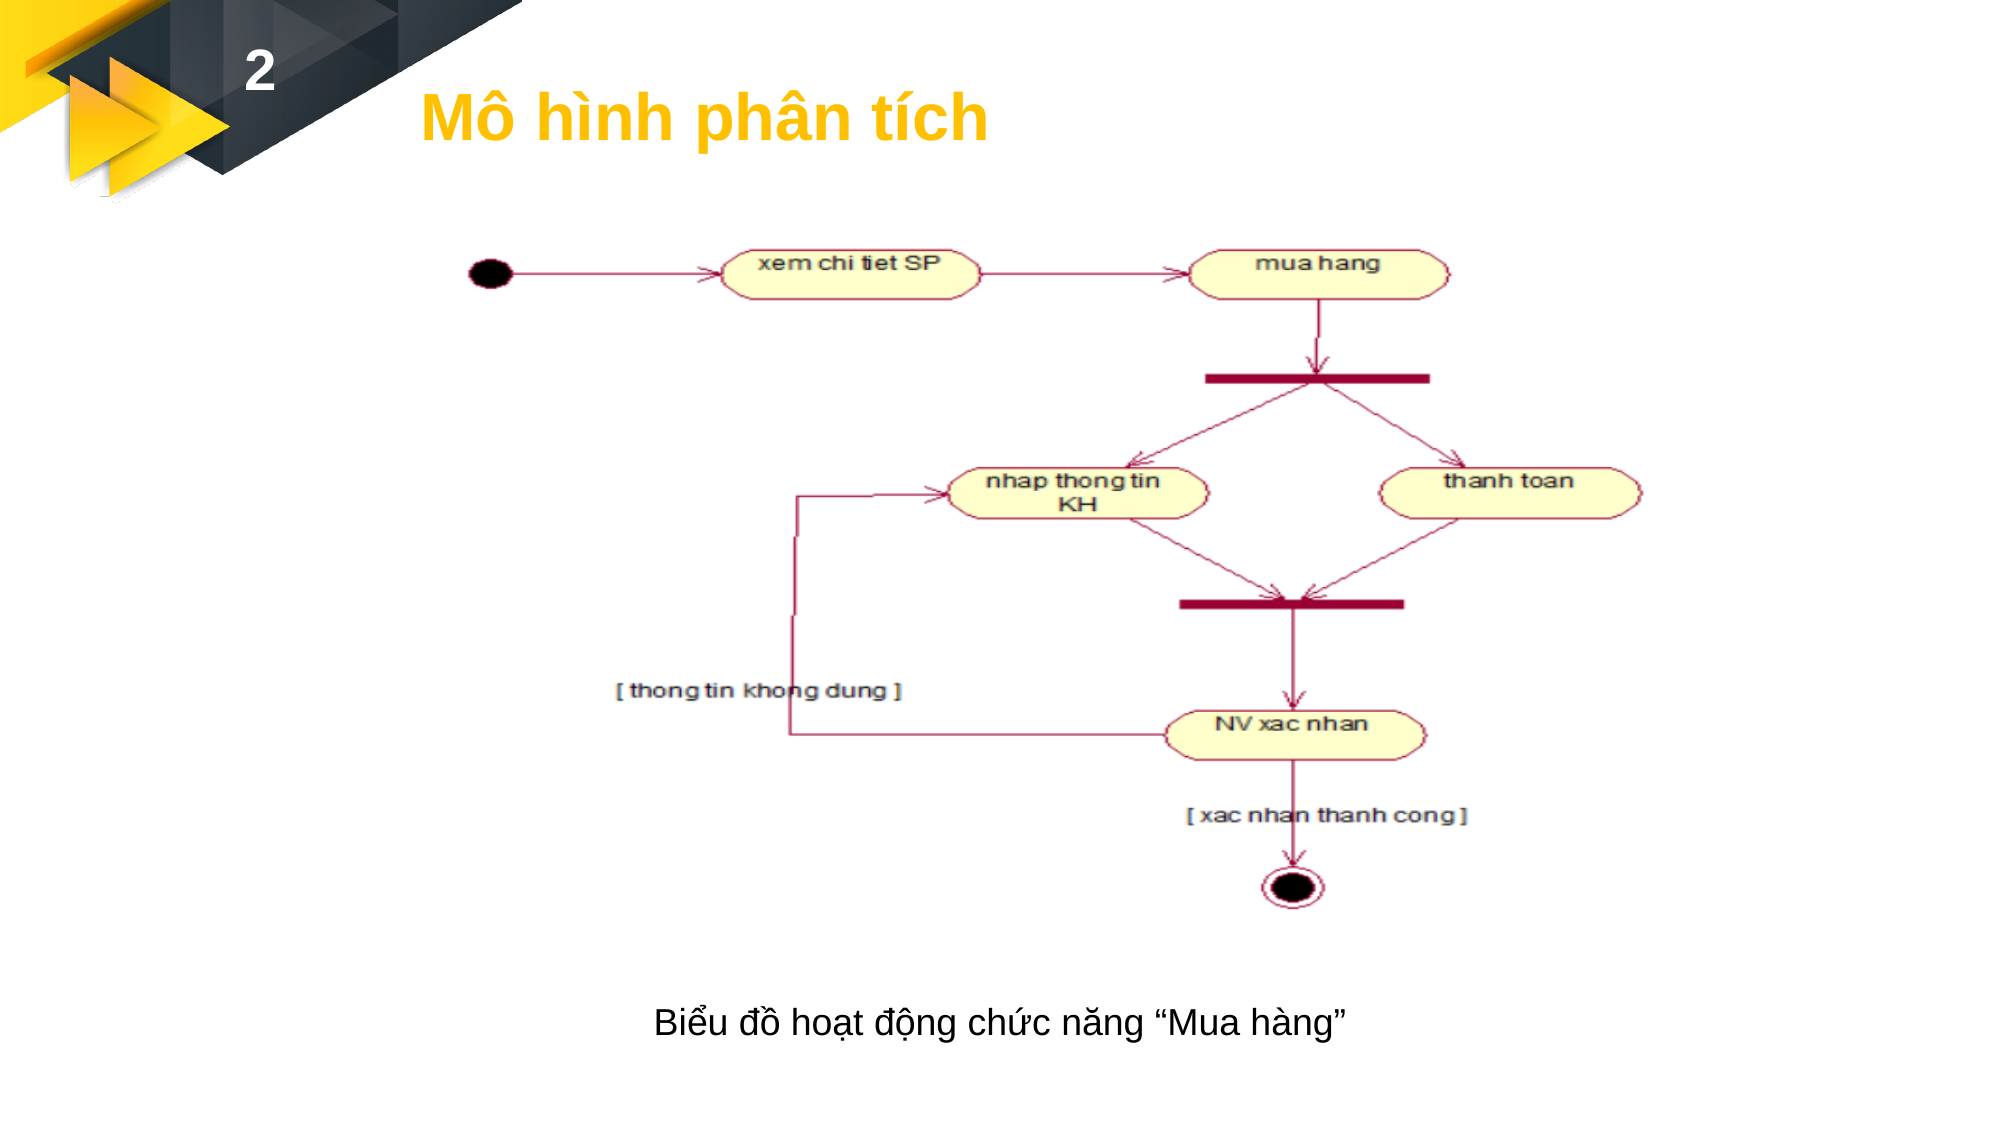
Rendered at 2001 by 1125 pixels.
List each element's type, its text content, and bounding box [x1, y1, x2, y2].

text_box Biểu đồ hoạt động chức năng “Mua hàng” [638, 991, 1361, 1050]
text_box Mô hình phân tích [522, 74, 1359, 155]
picture [0, 0, 1840, 991]
